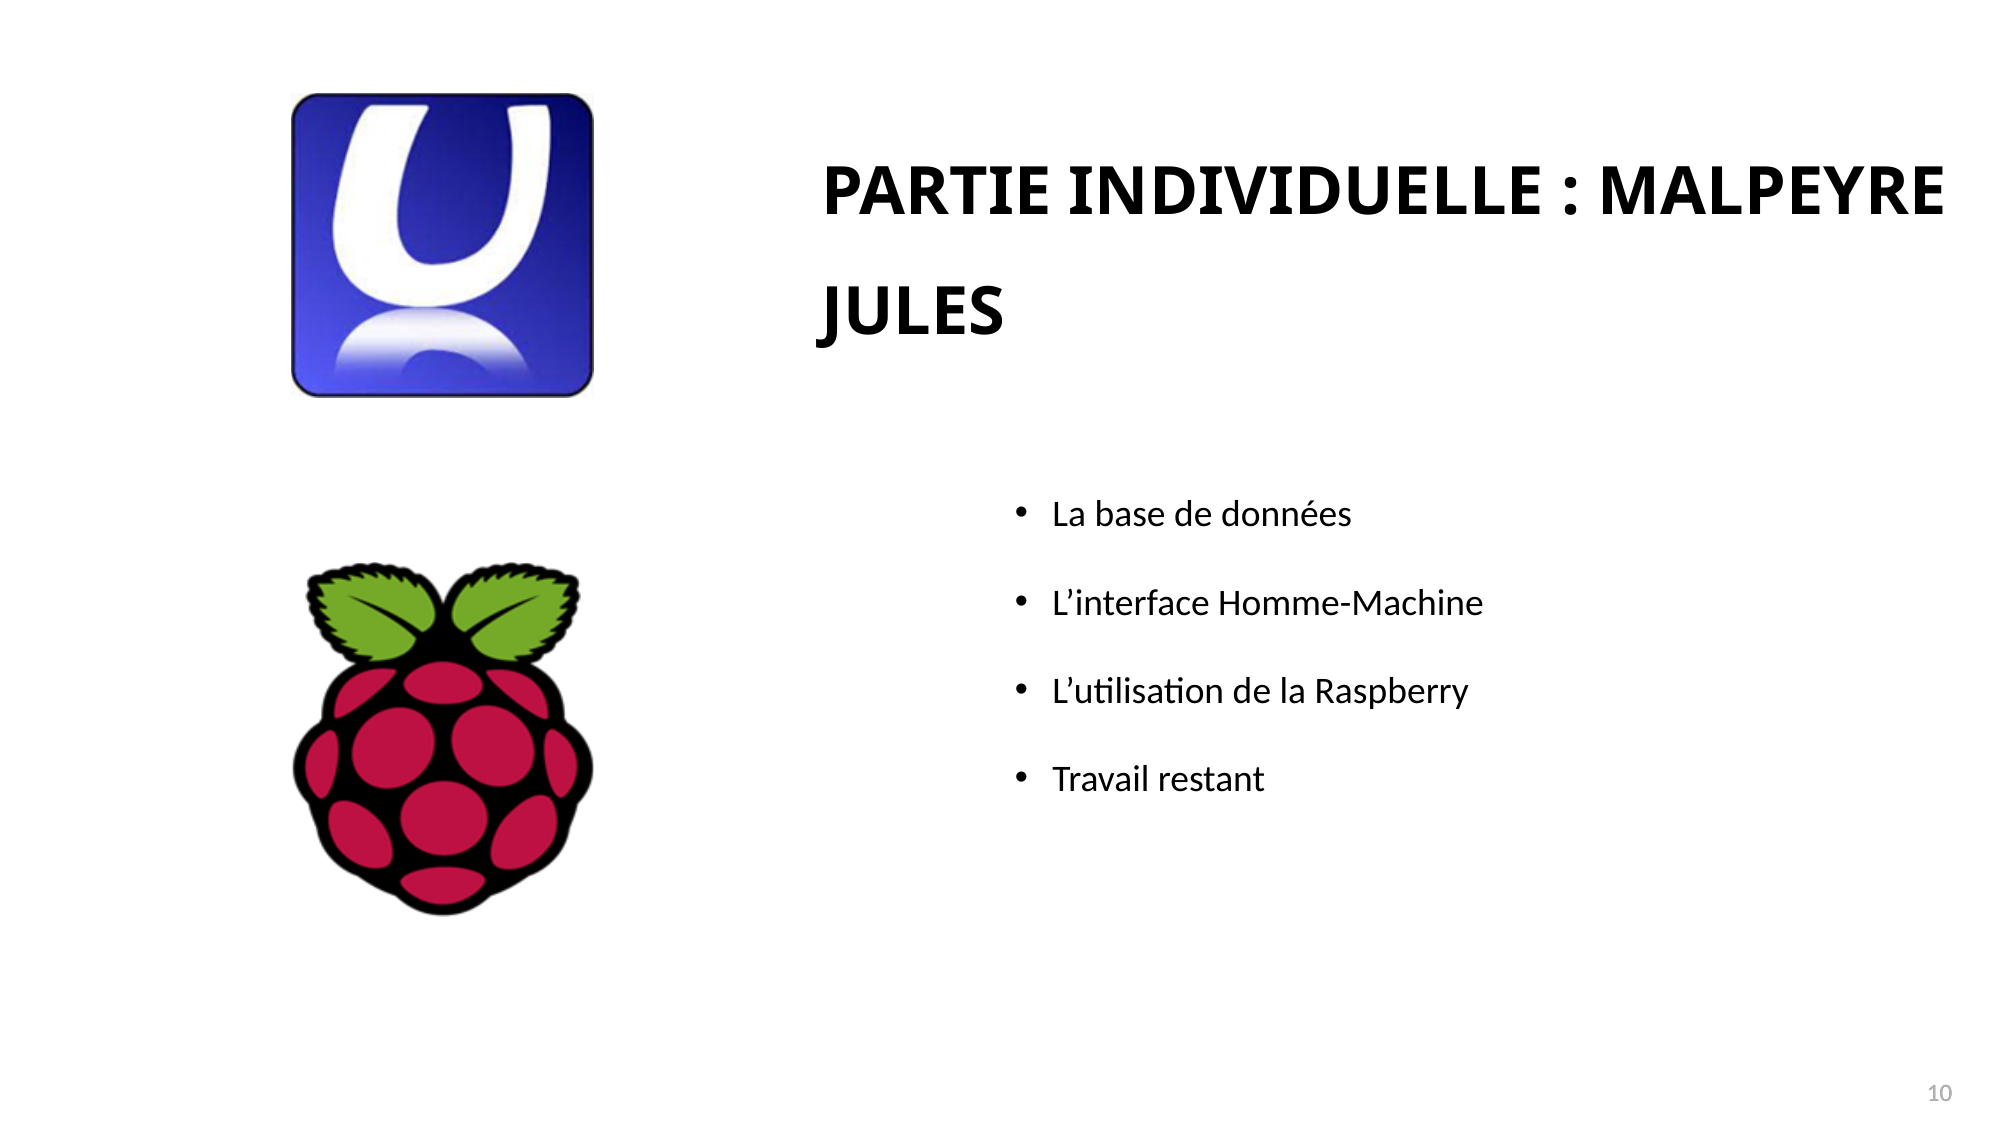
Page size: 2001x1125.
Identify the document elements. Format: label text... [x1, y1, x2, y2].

list La base de données L’interface Homme-Machine L’utilisation de la Raspberry Travail restant [999, 459, 1763, 824]
picture [291, 93, 594, 398]
title Partie individuelle : malpeyre jules [806, 100, 1968, 246]
slide_number 10 [1894, 1061, 1968, 1121]
picture [291, 562, 594, 917]
